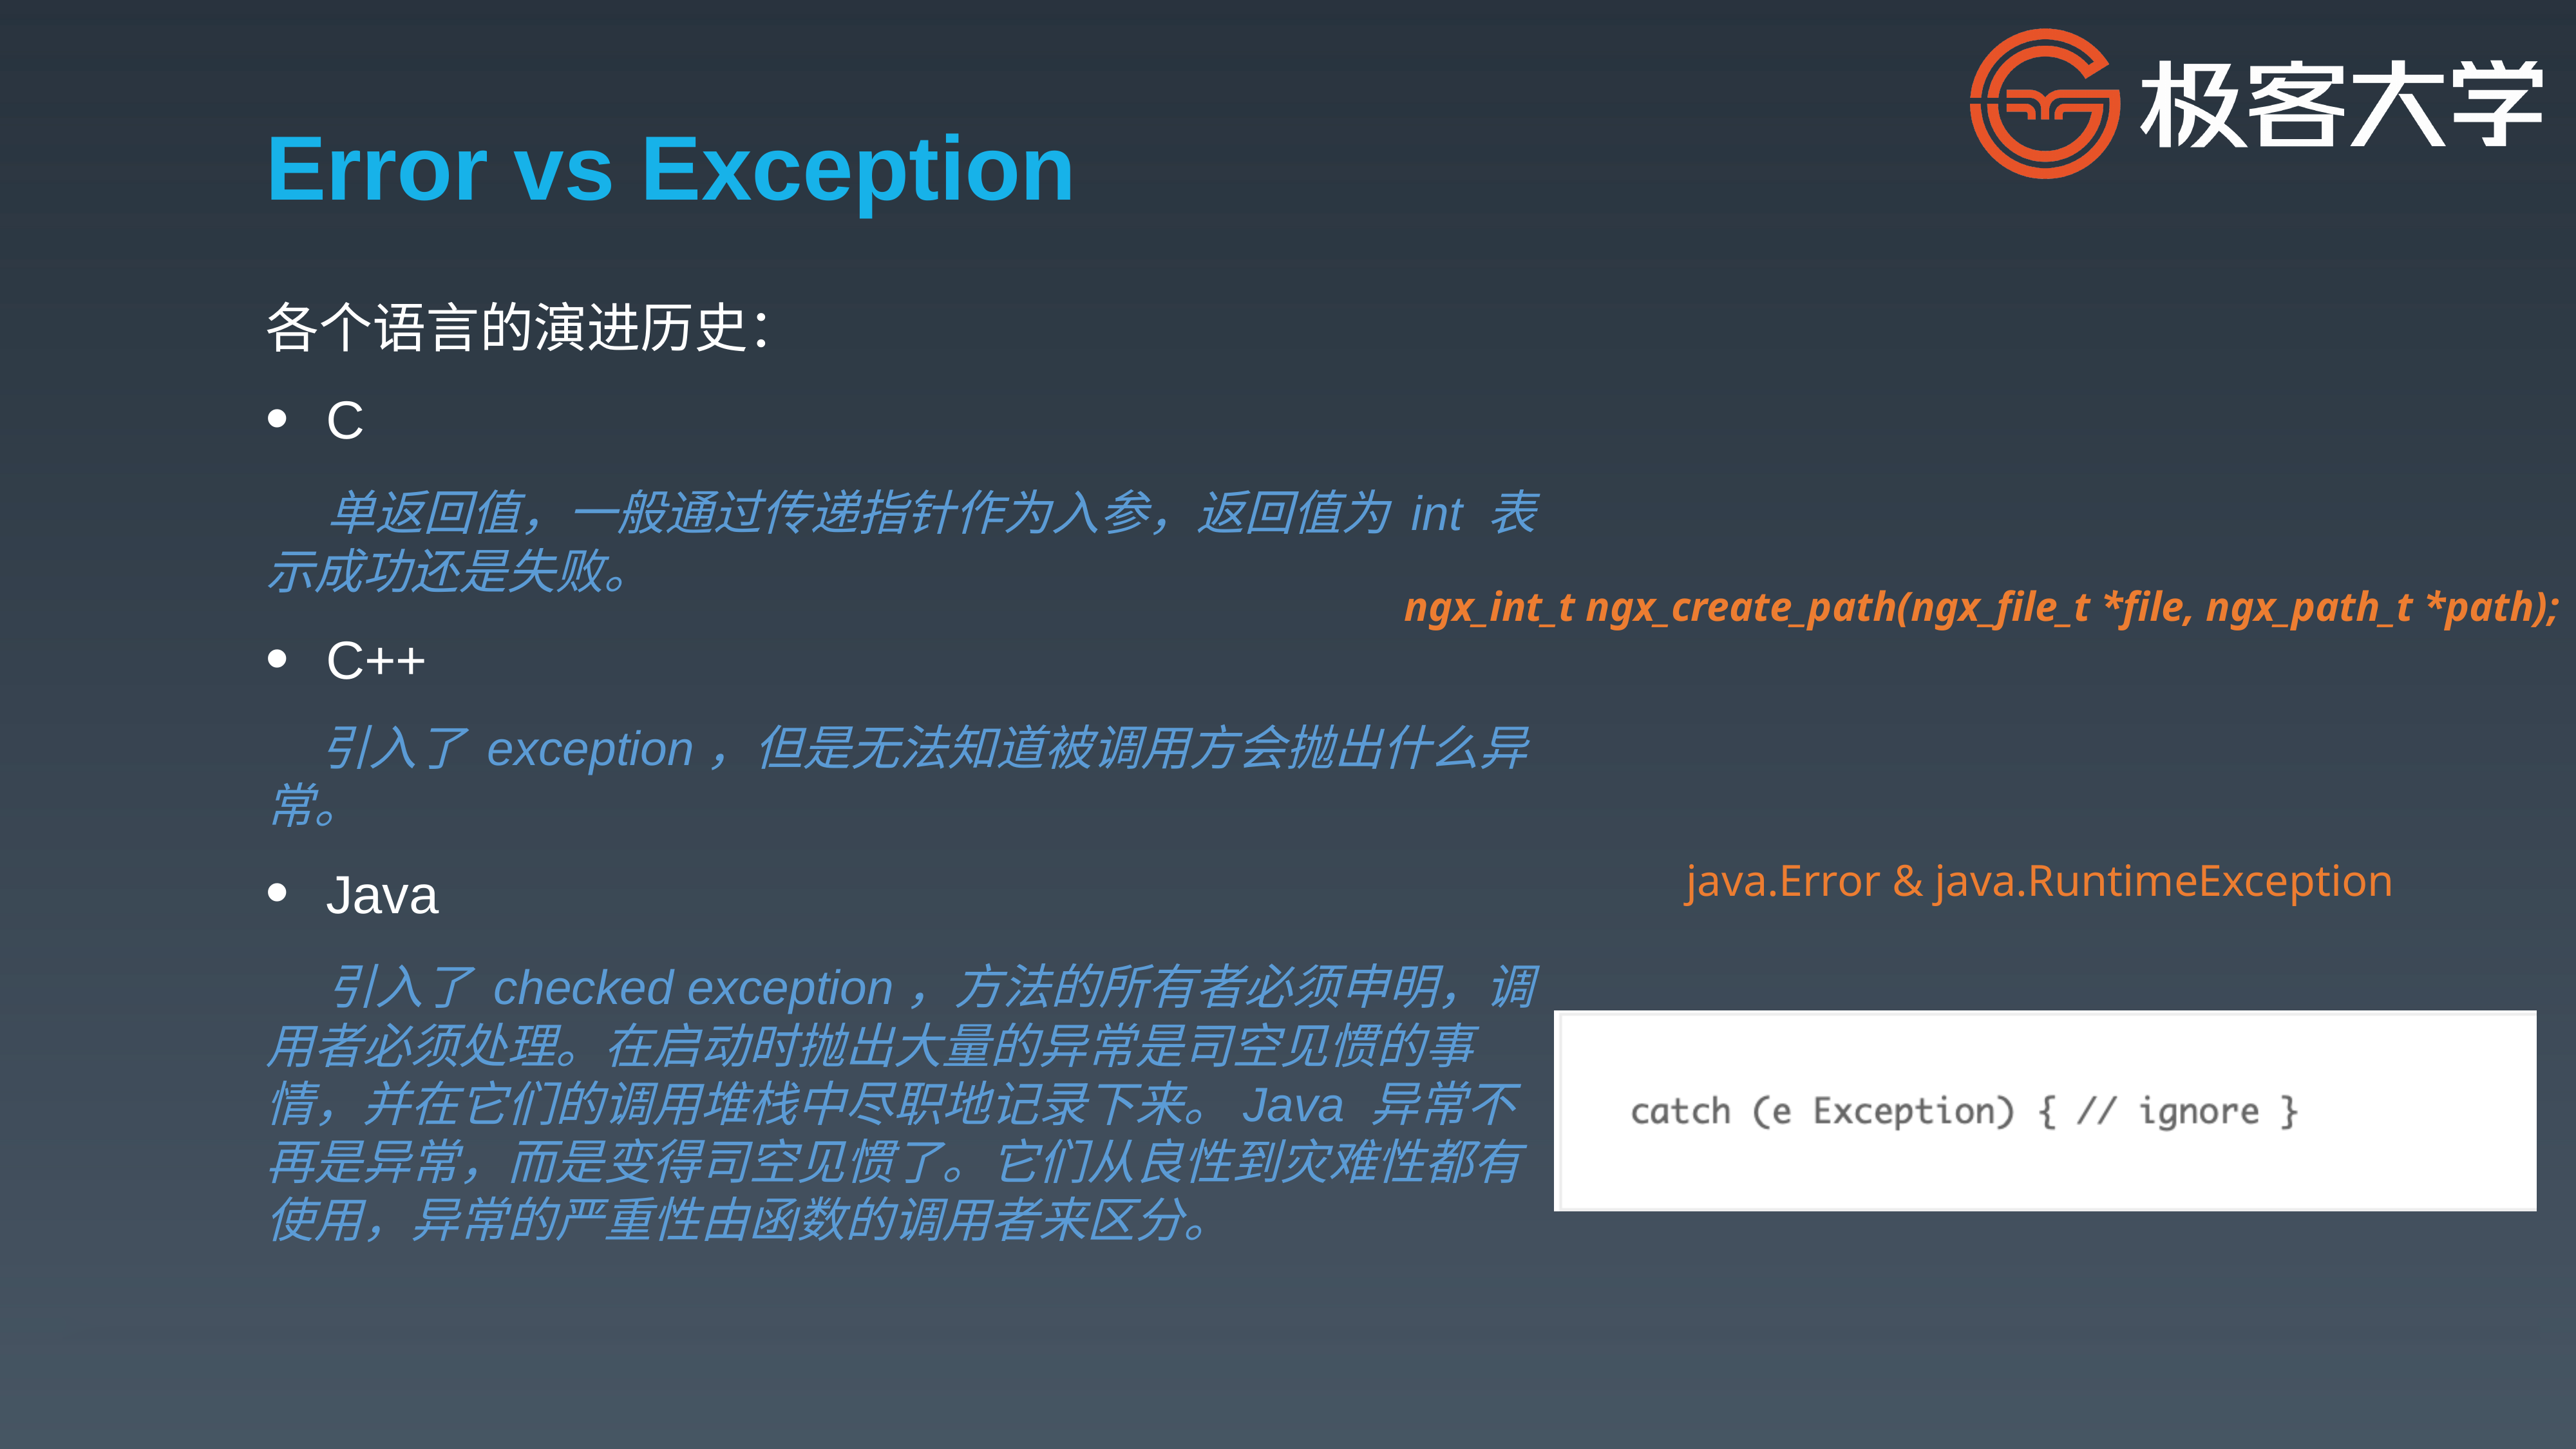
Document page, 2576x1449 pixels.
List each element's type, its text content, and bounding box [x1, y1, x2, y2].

picture [0, 0, 2576, 1449]
list 各个语言的演进历史： C 单返回值，一般通过传递指针作为入参，返回值为 int 表示成功还是失败。 C++ 引入了 exception，但是无法知道被调用方会抛出什么异常。 Java 引入了 checked exception，方法的所有者必须申明，调用者必须处理。在启动时抛出大量的异常是司空见惯的事情，并在它们的调用堆栈中尽职地记录下来。Java 异常不再是异常，而是变得司空见惯了。它们从良性到灾难性都有使用，异常的严重性由函数的调用者来区分。 [260, 288, 1550, 1369]
text_box ngx_int_t ngx_create_path(ngx_file_t *file, ngx_path_t *path); [1550, 575, 2566, 634]
title Error vs Exception [260, 103, 2316, 243]
text_box java.Error & java.RuntimeException [1550, 848, 2532, 910]
